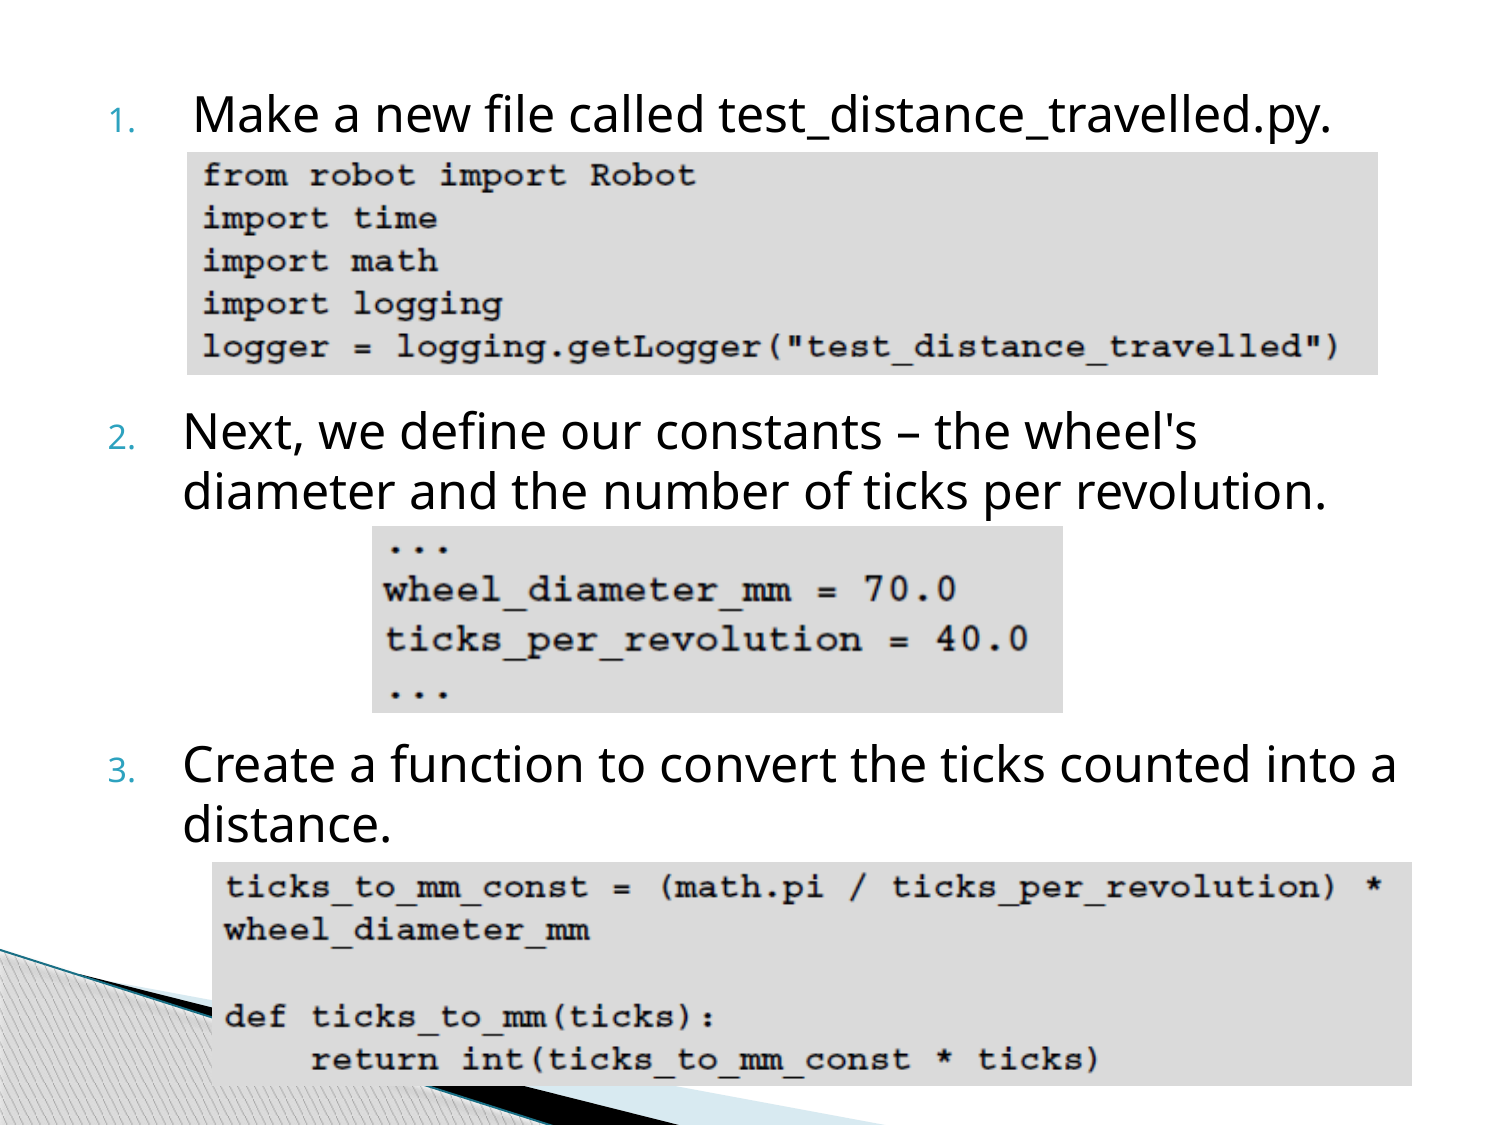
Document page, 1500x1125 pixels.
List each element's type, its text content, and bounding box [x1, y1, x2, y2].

picture [187, 152, 1378, 376]
list Make a new file called test_distance_travelled.py. Next, we define our constants – the wheel's diameter and the number of ticks per revolution. Create a function to convert the ticks counted into a distance. [75, 75, 1425, 1050]
picture [212, 862, 1412, 1087]
picture [371, 526, 1063, 713]
